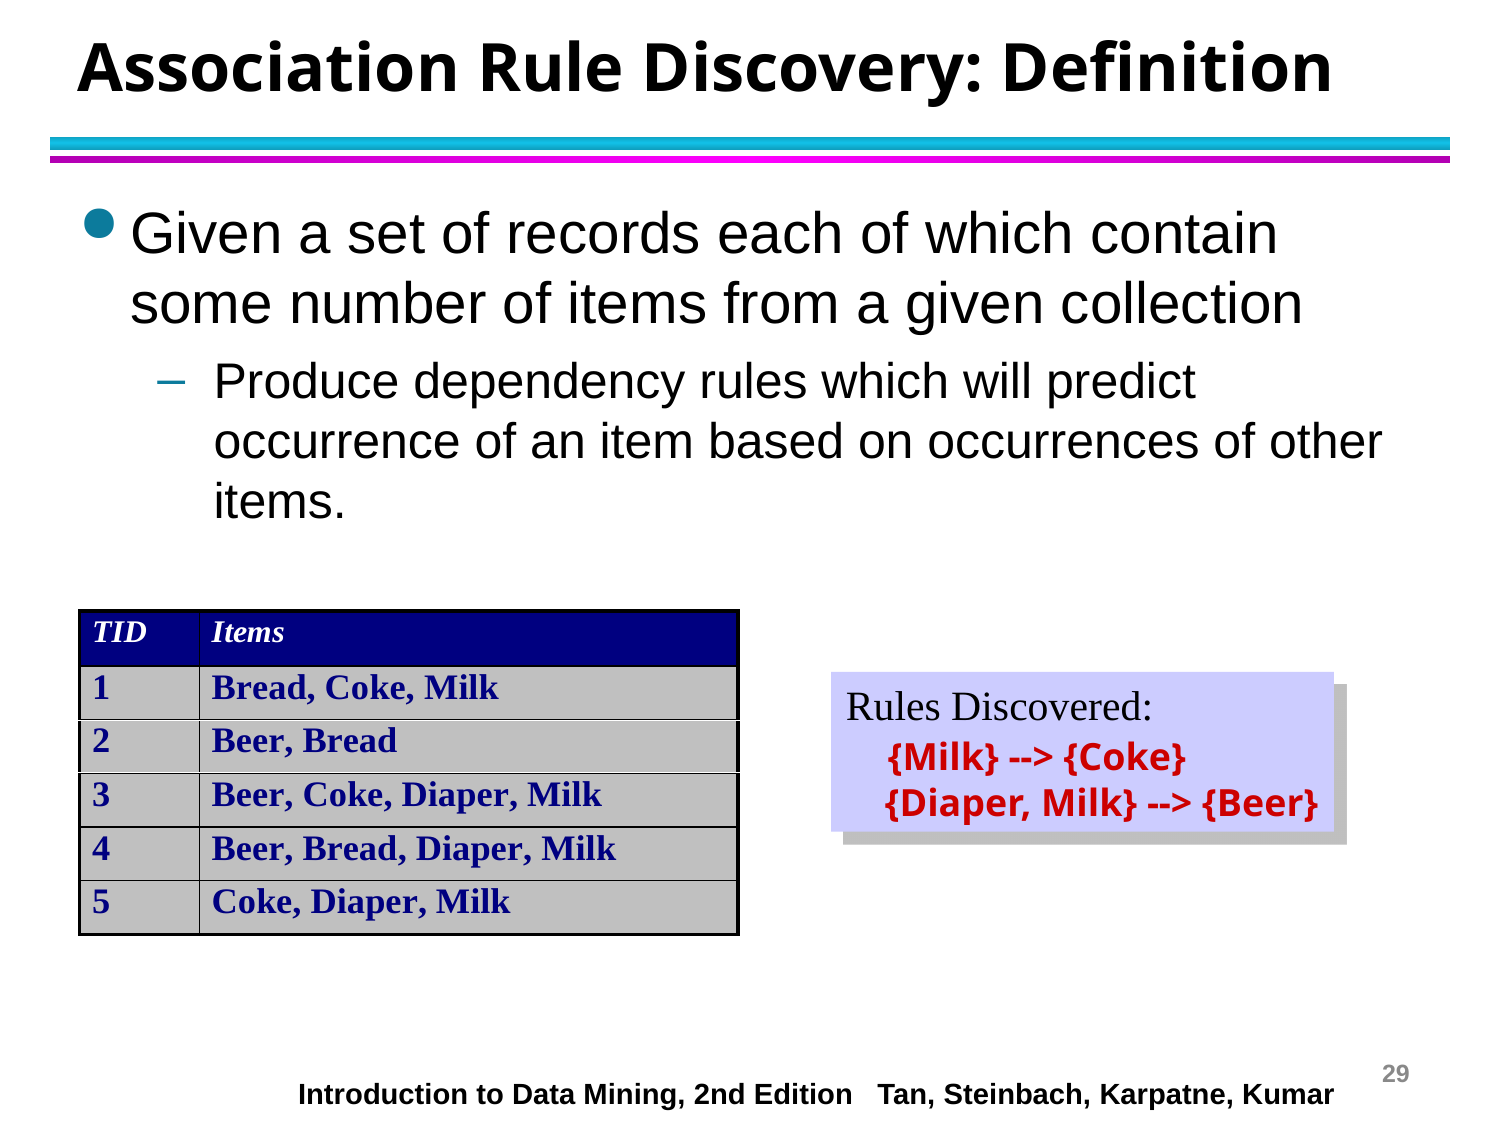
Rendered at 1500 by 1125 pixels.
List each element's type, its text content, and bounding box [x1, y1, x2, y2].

title Association Rule Discovery: Definition [62, 24, 1421, 113]
slide_number 29 [1074, 1042, 1425, 1103]
list Given a set of records each of which contain some number of items from a given collection Produce dependency rules which will predict occurrence of an item based on occurrences of other items. [67, 187, 1432, 1038]
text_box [62, 609, 749, 963]
text_box Rules Discovered: {Milk} --> {Coke} {Diaper, Milk} --> {Beer} [831, 671, 1334, 832]
footer Introduction to Data Mining, 2nd Edition Tan, Steinbach, Karpatne, Kumar [283, 1068, 1421, 1125]
